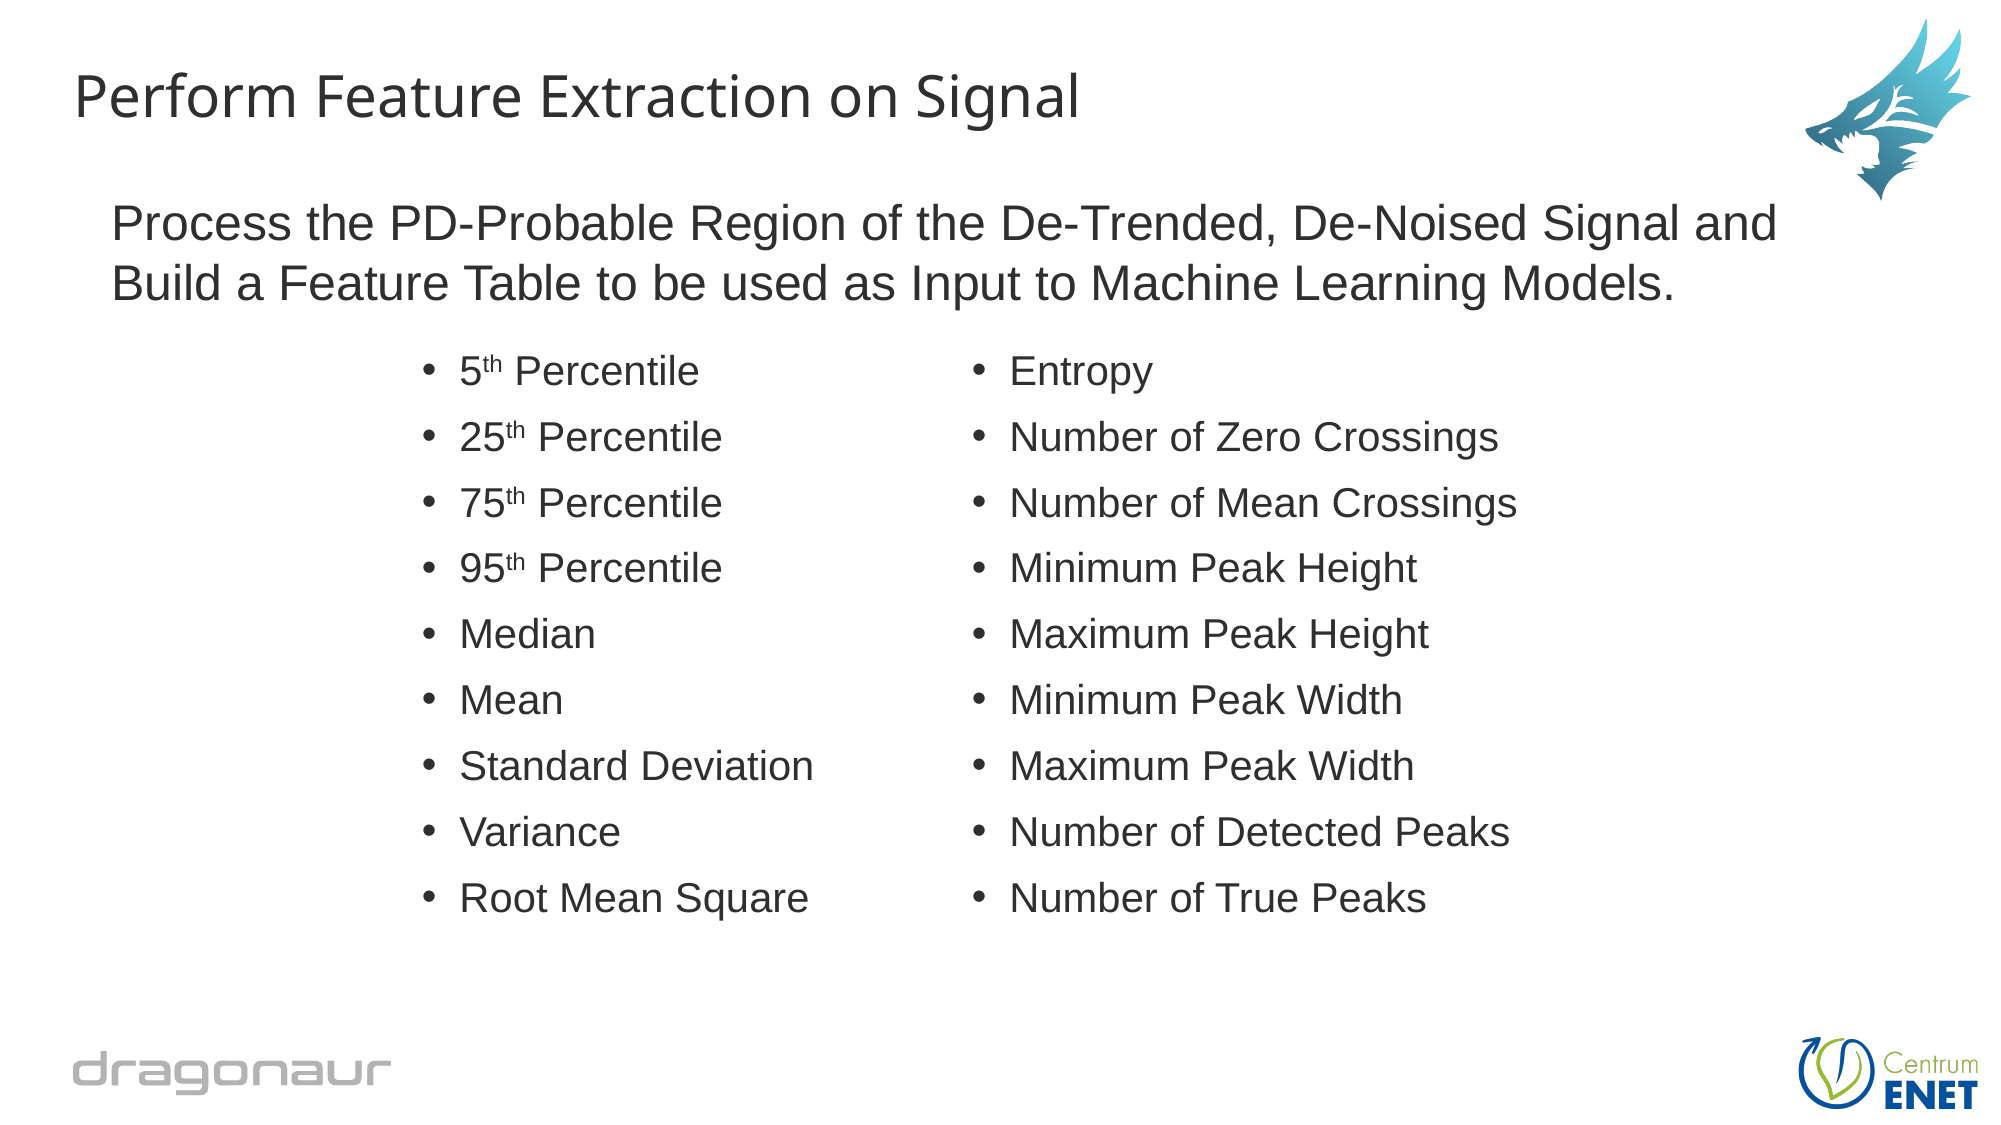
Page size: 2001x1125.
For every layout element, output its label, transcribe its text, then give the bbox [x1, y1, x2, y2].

text_box Process the PD-Probable Region of the De-Trended, De-Noised Signal and Build a Feature Table to be used as Input to Machine Learning Models. [96, 182, 1900, 318]
title Perform Feature Extraction on Signal [58, 59, 1947, 160]
picture [1776, 1013, 2000, 1125]
picture [1796, 18, 1981, 202]
list 5th Percentile 25th Percentile 75th Percentile 95th Percentile Median Mean Standard Deviation Variance Root Mean Square [407, 342, 957, 1040]
list Entropy Number of Zero Crossings Number of Mean Crossings Minimum Peak Height Maximum Peak Height Minimum Peak Width Maximum Peak Width Number of Detected Peaks Number of True Peaks [957, 342, 1702, 1040]
